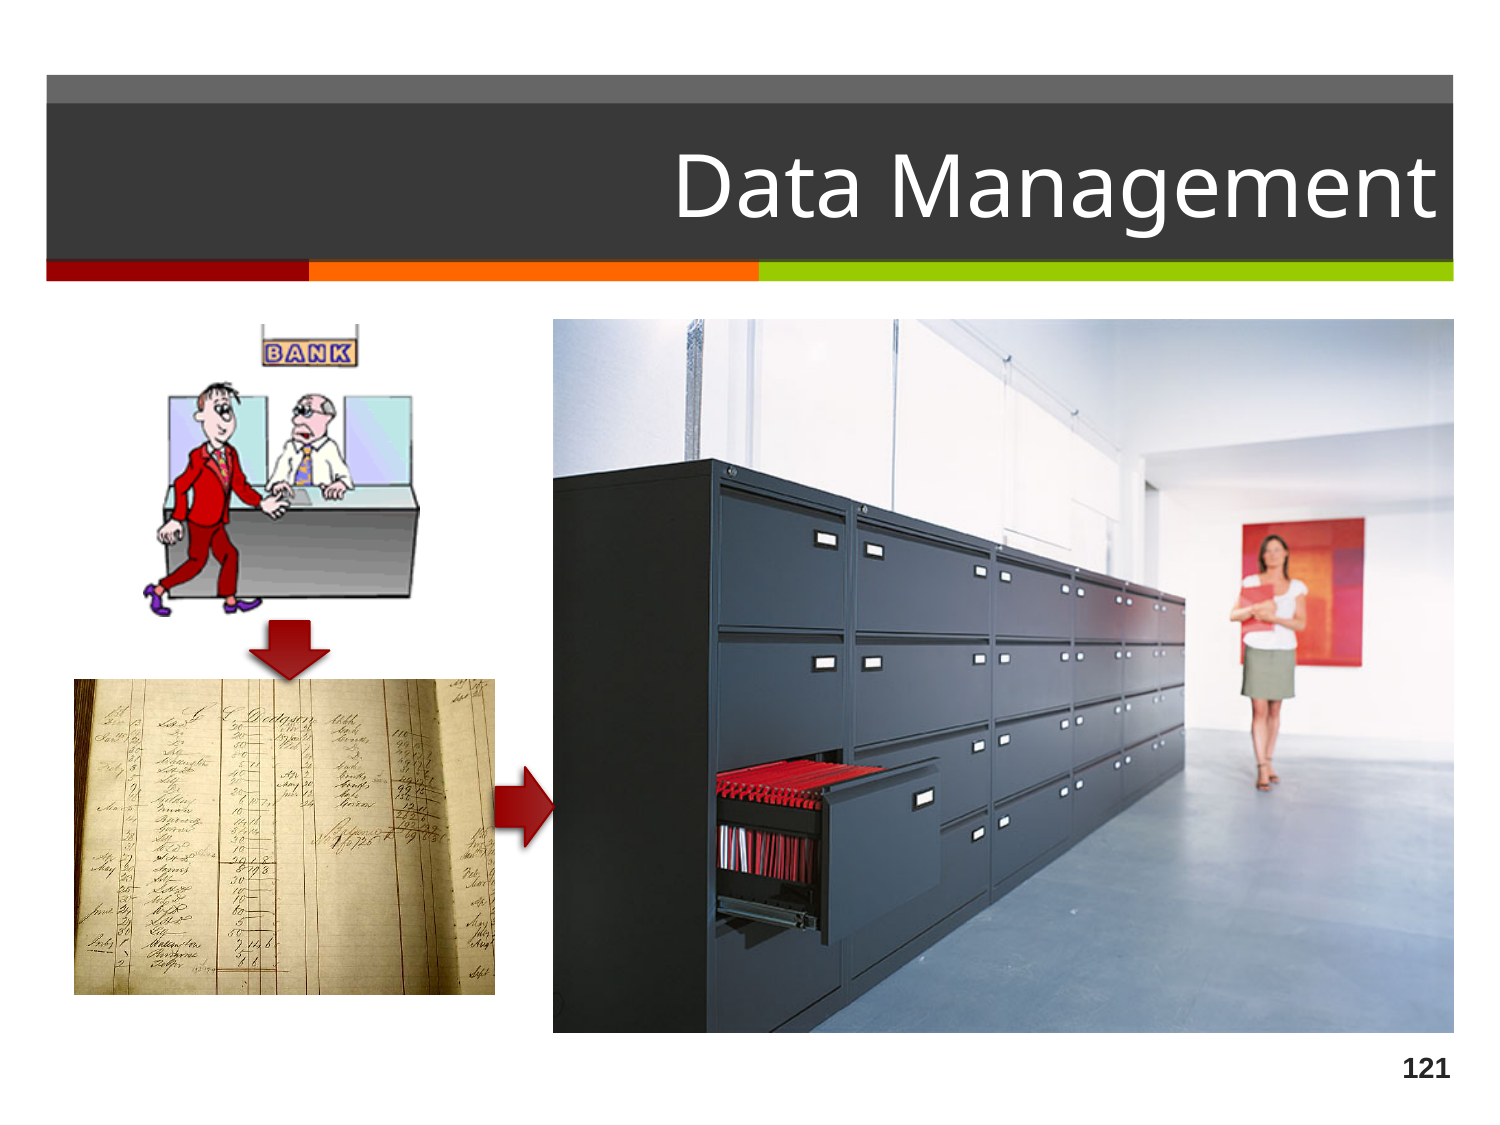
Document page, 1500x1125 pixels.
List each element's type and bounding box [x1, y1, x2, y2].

picture [552, 318, 1454, 1033]
picture [74, 679, 495, 995]
picture [142, 324, 420, 618]
text_box [248, 620, 331, 679]
title [46, 103, 1454, 263]
text_box [495, 766, 552, 848]
